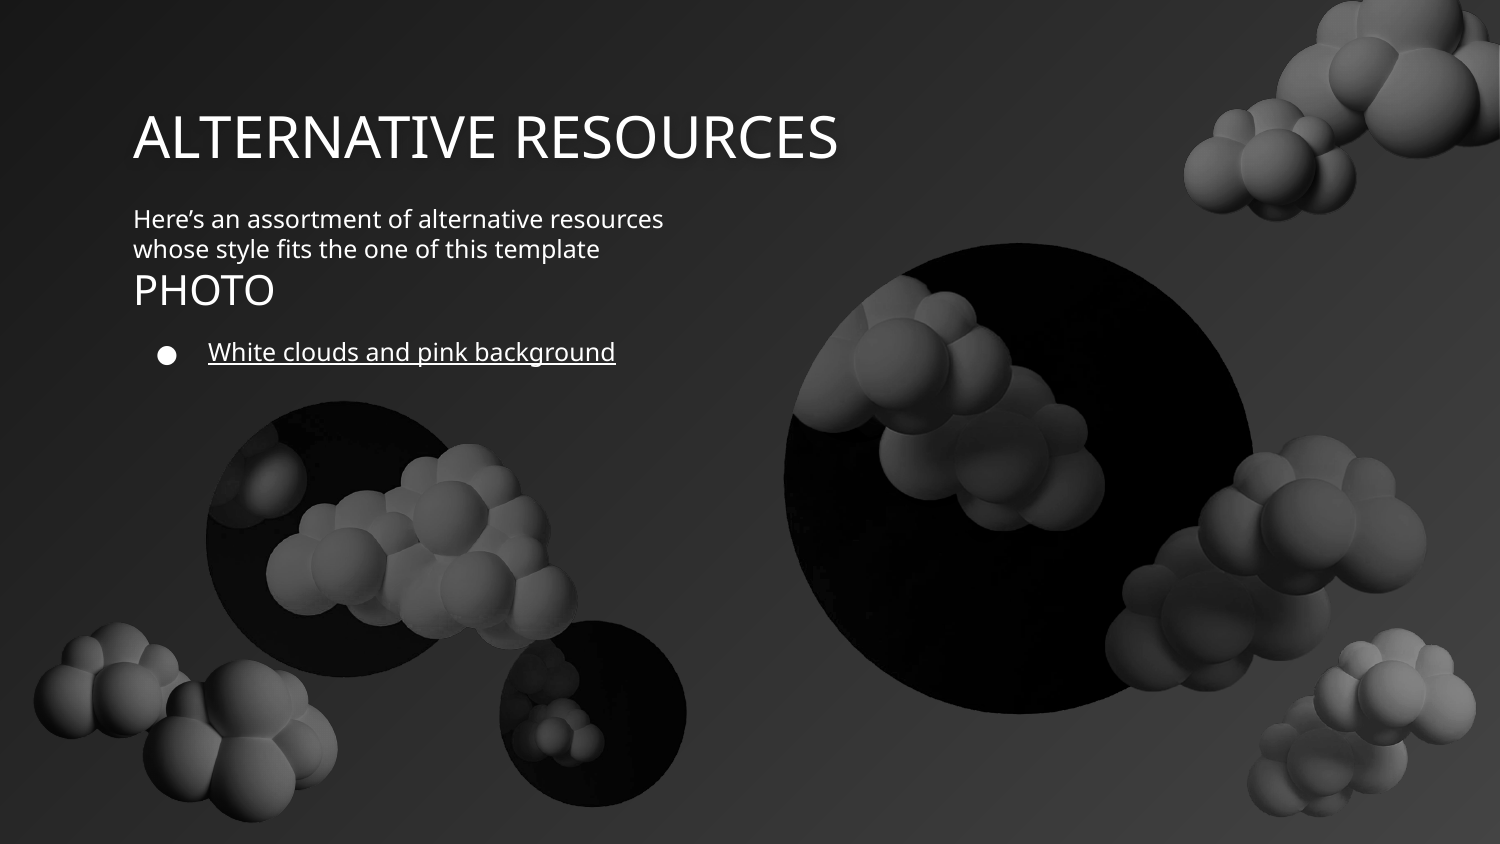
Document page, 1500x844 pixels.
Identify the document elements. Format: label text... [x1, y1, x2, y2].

list Here’s an assortment of alternative resources whose style fits the one of this template PHOTO White clouds and pink background [118, 189, 750, 391]
title ALTERNATIVE RESOURCES [118, 88, 1162, 183]
picture [25, 383, 700, 831]
picture [774, 0, 1500, 840]
